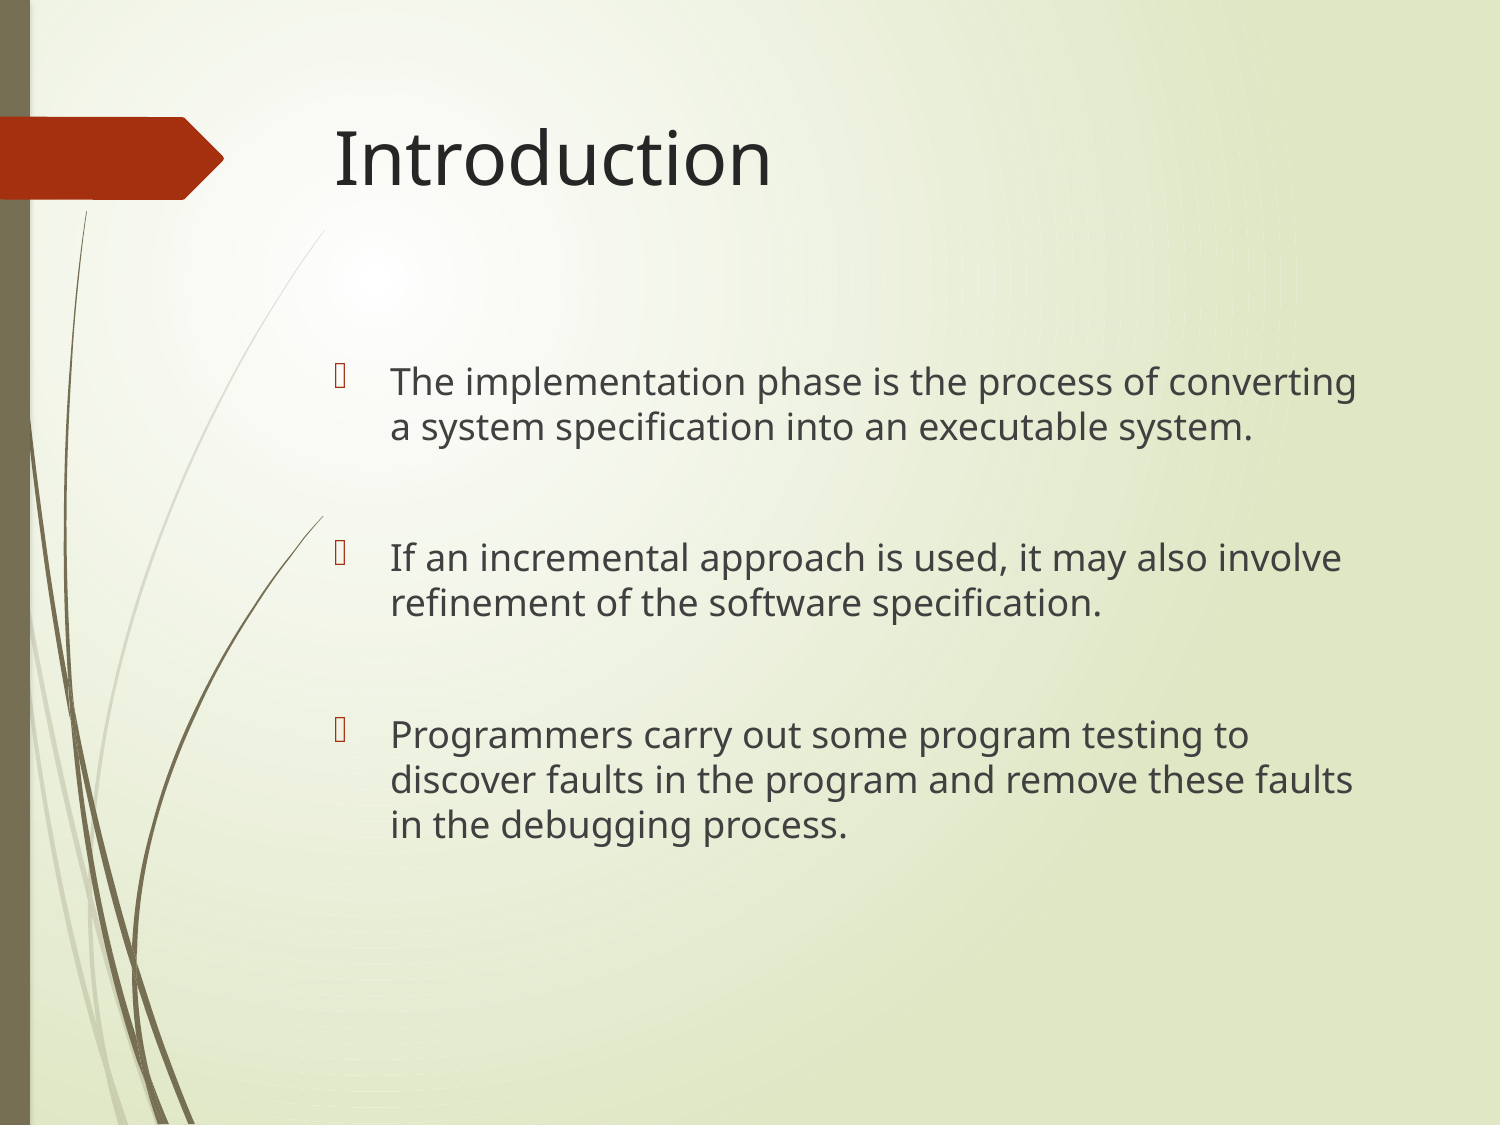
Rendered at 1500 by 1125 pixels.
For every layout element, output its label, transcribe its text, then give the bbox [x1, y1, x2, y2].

list The implementation phase is the process of converting a system specification into an executable system. If an incremental approach is used, it may also involve refinement of the software specification. Programmers carry out some program testing to discover faults in the program and remove these faults in the debugging process. [318, 350, 1400, 970]
title Introduction [319, 102, 1400, 313]
